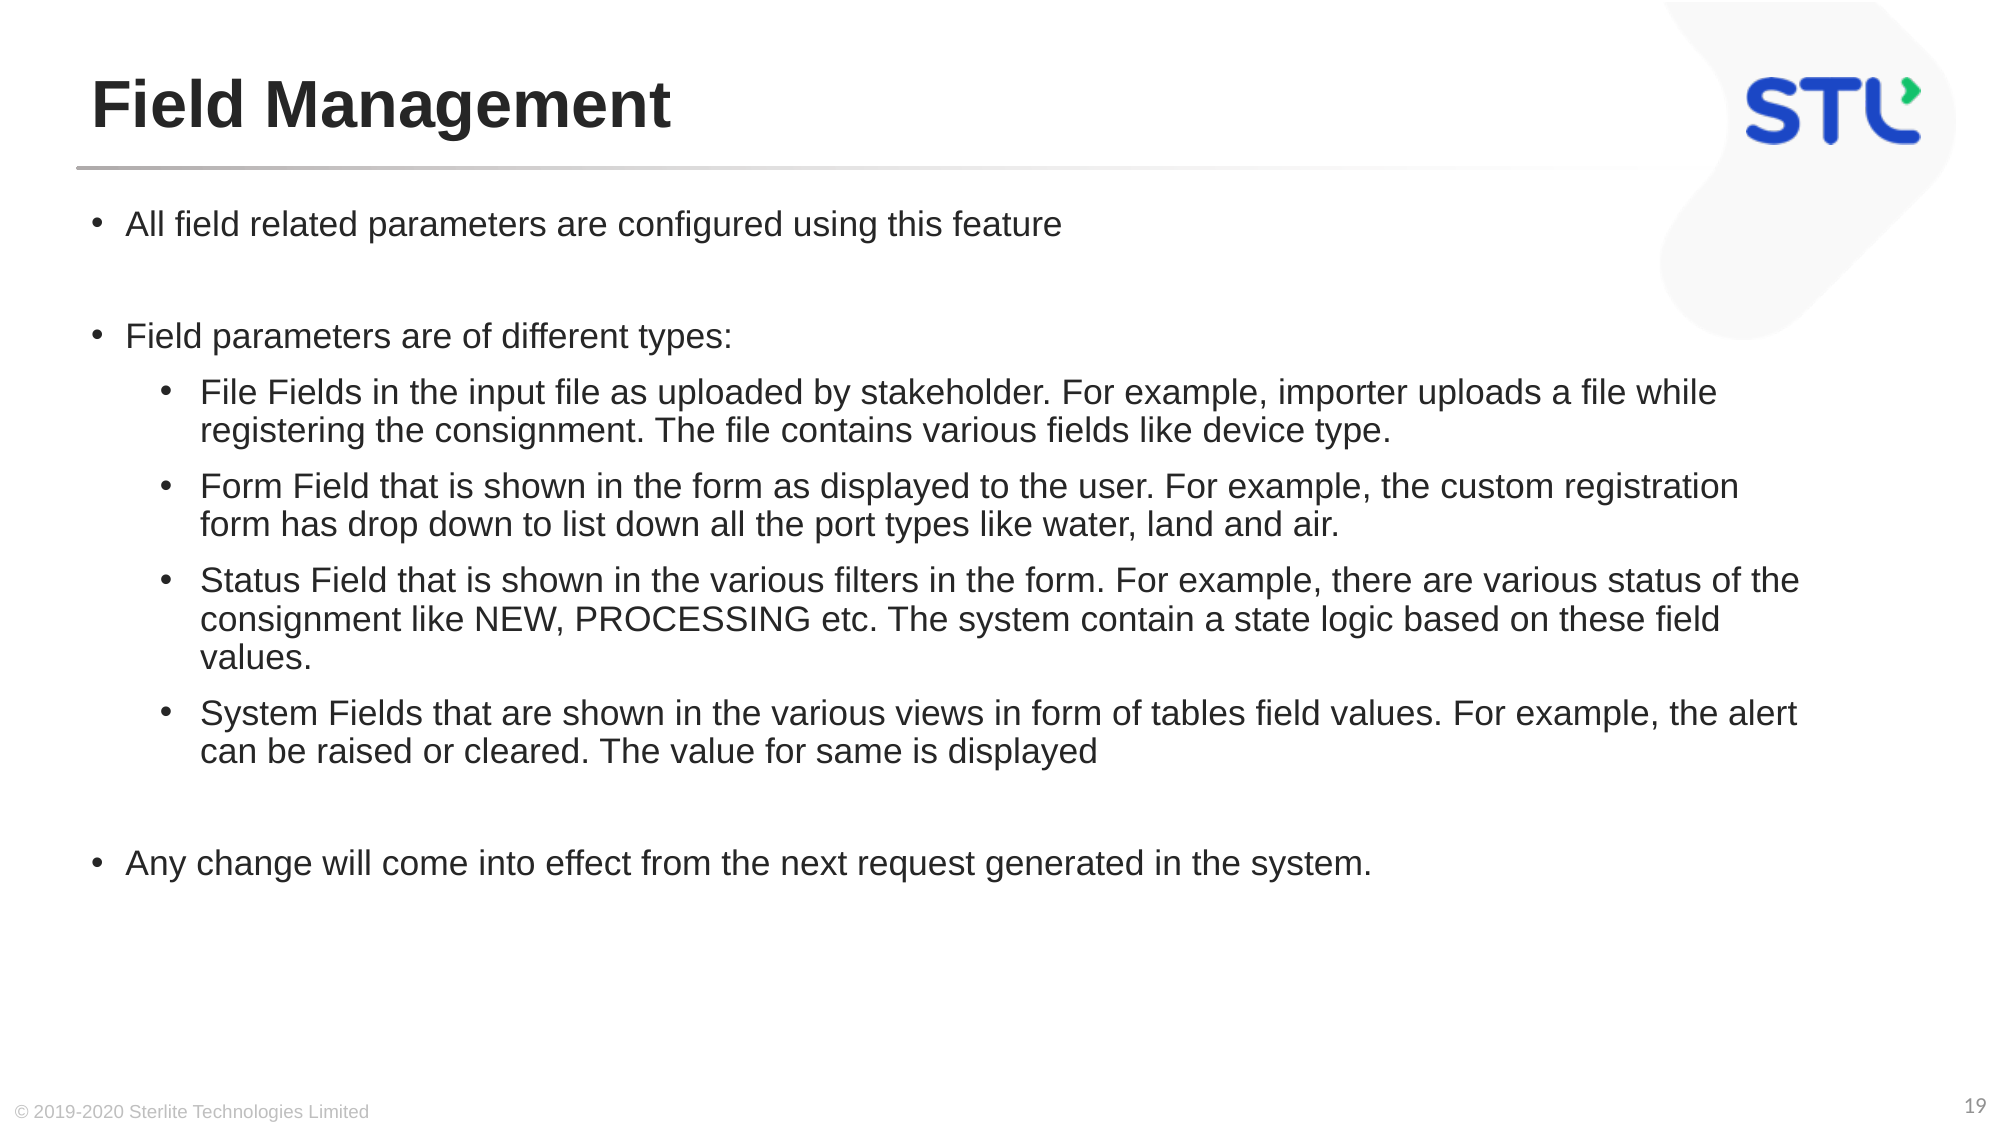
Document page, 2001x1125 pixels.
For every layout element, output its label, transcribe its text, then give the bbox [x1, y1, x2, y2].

footer © 2019-2020 Sterlite Technologies Limited [0, 1083, 455, 1125]
list All field related parameters are configured using this feature Field parameters are of different types: File Fields in the input file as uploaded by stakeholder. For example, importer uploads a file while registering the consignment. The file contains various fields like device type. Form Field that is shown in the form as displayed to the user. For example, the custom registration form has drop down to list down all the port types like water, land and air. Status Field that is shown in the various filters in the form. For example, there are various status of the consignment like NEW, PROCESSING etc. The system contain a state logic based on these field values. System Fields that are shown in the various views in form of tables field values. For example, the alert can be raised or cleared. The value for same is displayed Any change will come into effect from the next request generated in the system. [76, 198, 1829, 898]
slide_number 19 [1955, 1083, 1997, 1122]
picture [1746, 77, 1921, 145]
title Field Management [76, 35, 1564, 167]
